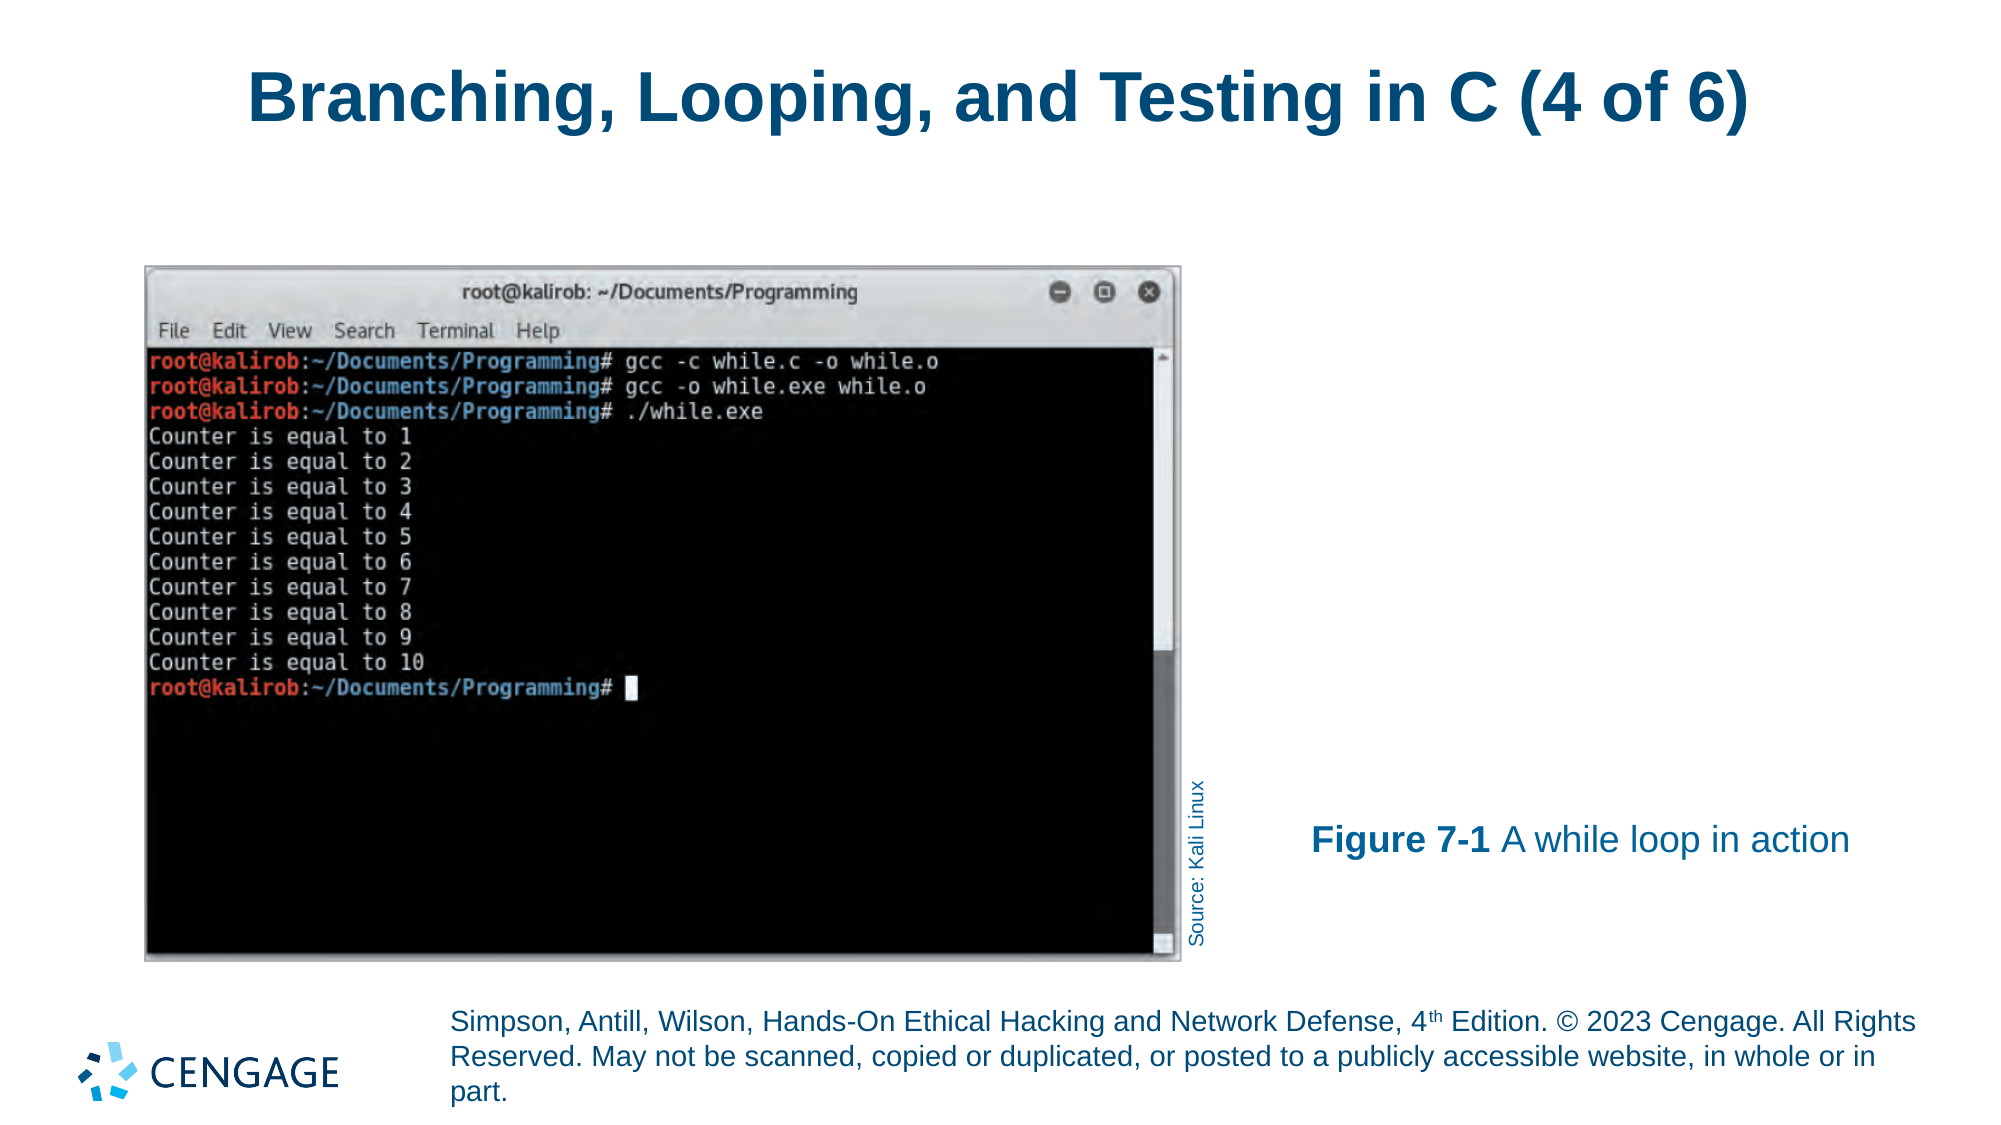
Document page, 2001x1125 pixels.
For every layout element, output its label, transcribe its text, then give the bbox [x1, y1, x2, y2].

title Branching, Looping, and Testing in C (4 of 6) [137, 59, 1863, 171]
list Source: Kali Linux [1183, 339, 1226, 949]
picture [78, 1042, 338, 1101]
list Figure 7-1 A while loop in action [1311, 815, 1920, 887]
picture [120, 265, 1183, 965]
